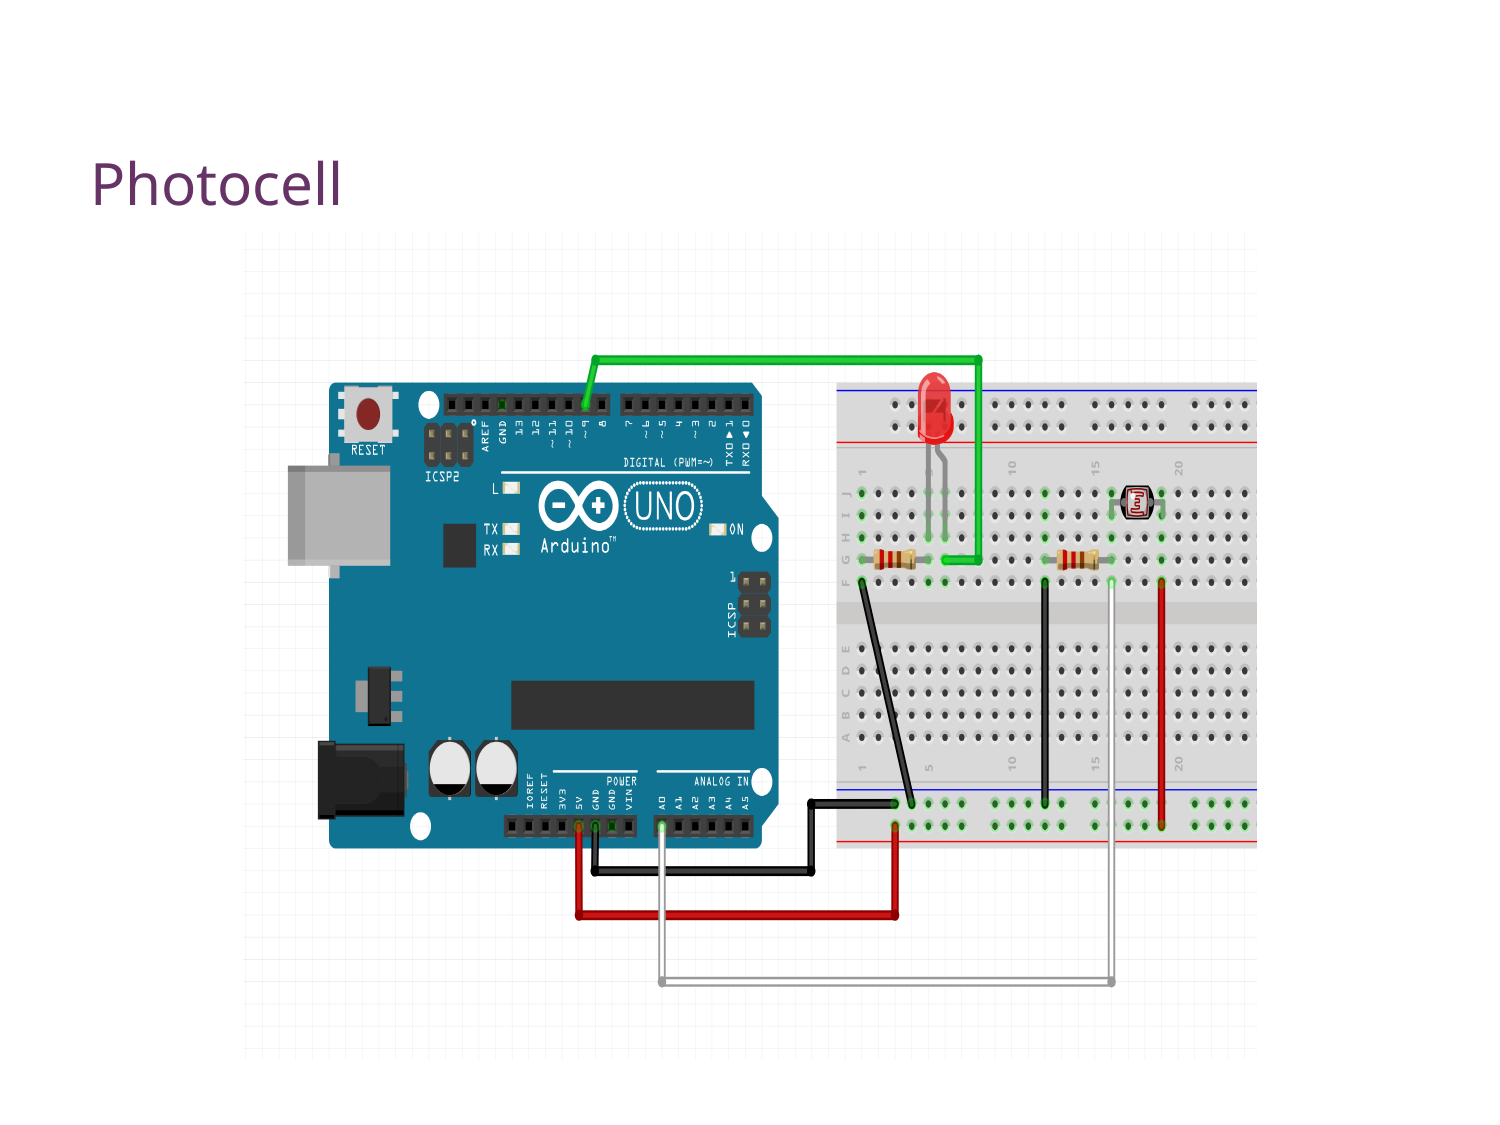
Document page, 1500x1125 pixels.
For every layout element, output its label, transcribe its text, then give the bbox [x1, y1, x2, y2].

picture [243, 231, 1257, 1060]
title Photocell [75, 45, 1425, 233]
